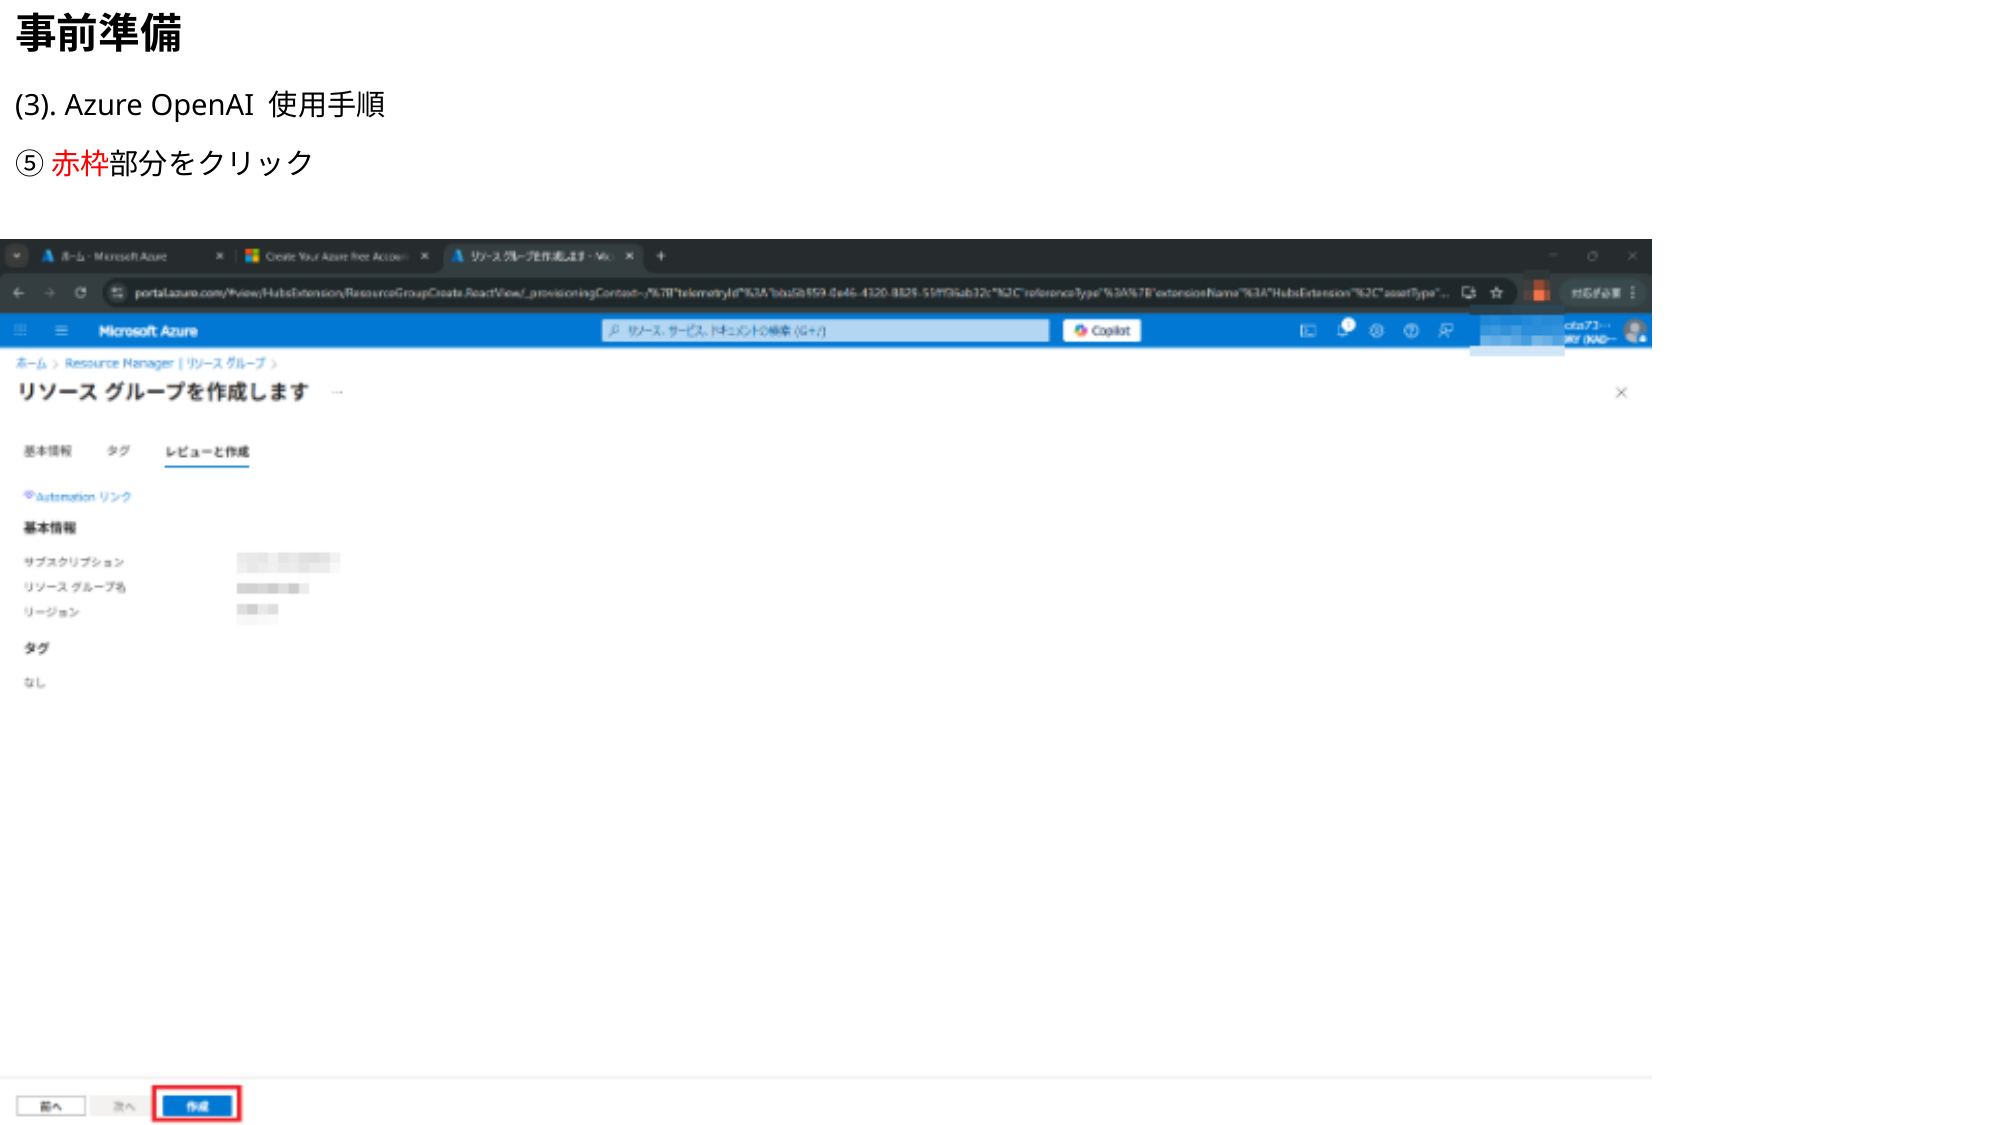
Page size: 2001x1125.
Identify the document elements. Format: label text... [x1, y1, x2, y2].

picture [0, 238, 1653, 1125]
title 事前準備 [0, 0, 2000, 70]
text_box ⑤赤枠部分をクリック [0, 141, 2000, 1125]
text_box (3). Azure OpenAI 使用手順 [0, 70, 2000, 141]
